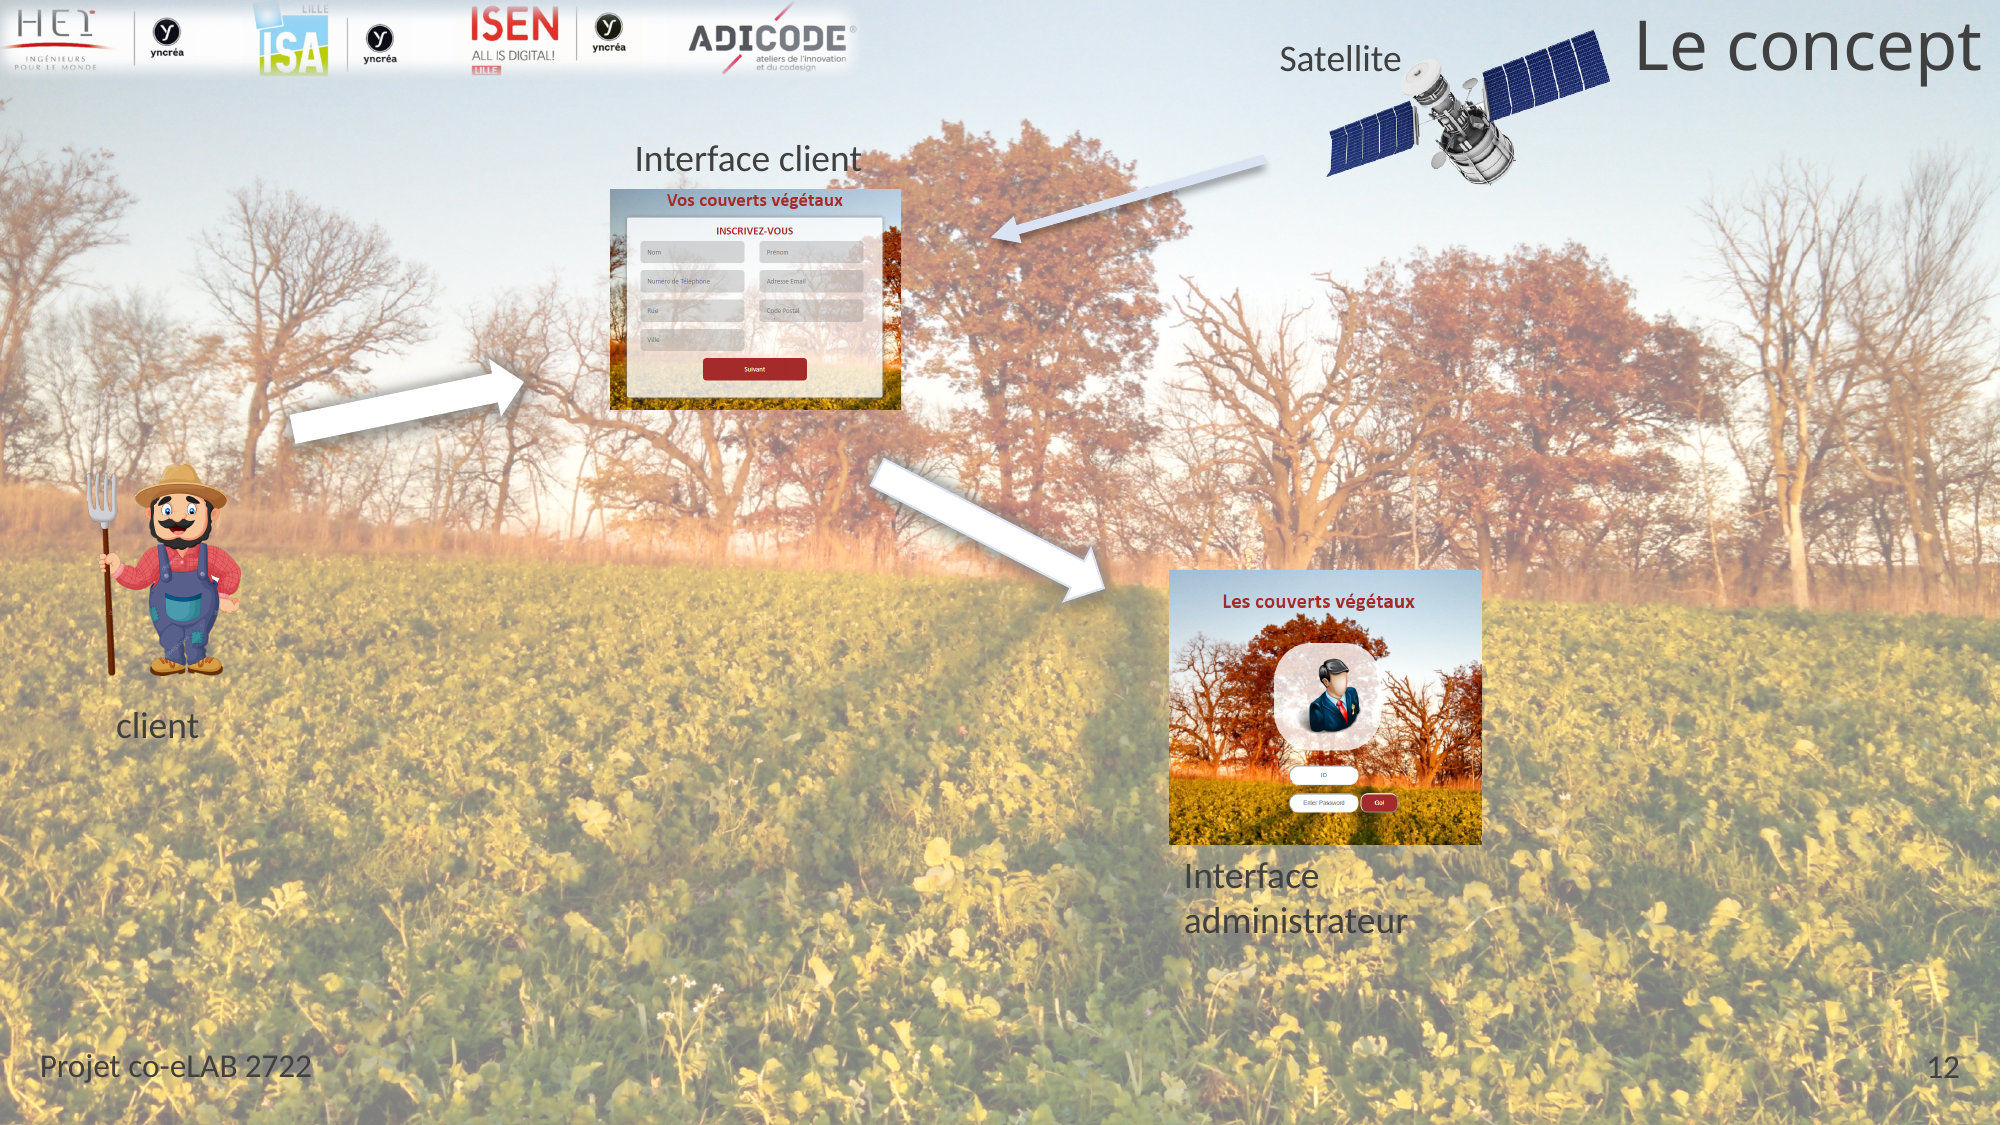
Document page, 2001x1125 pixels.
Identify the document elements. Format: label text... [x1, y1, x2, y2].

text_box Interface client [619, 126, 1077, 187]
slide_number 12 [1524, 1035, 1975, 1096]
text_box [990, 159, 1265, 238]
slide_number 25 [0, 9, 855, 72]
text_box [869, 457, 1106, 603]
picture [8, 18, 846, 63]
title Le concept [1615, 0, 2000, 93]
footer Projet co-eLAB 2722 [24, 1036, 700, 1097]
picture [1169, 570, 1482, 845]
text_box [288, 356, 526, 446]
picture [610, 189, 901, 410]
text_box client [92, 693, 318, 754]
picture [87, 464, 241, 676]
text_box Satellite [1264, 26, 1466, 87]
text_box Interface administrateur [1169, 844, 1490, 949]
picture [1325, 29, 1616, 193]
